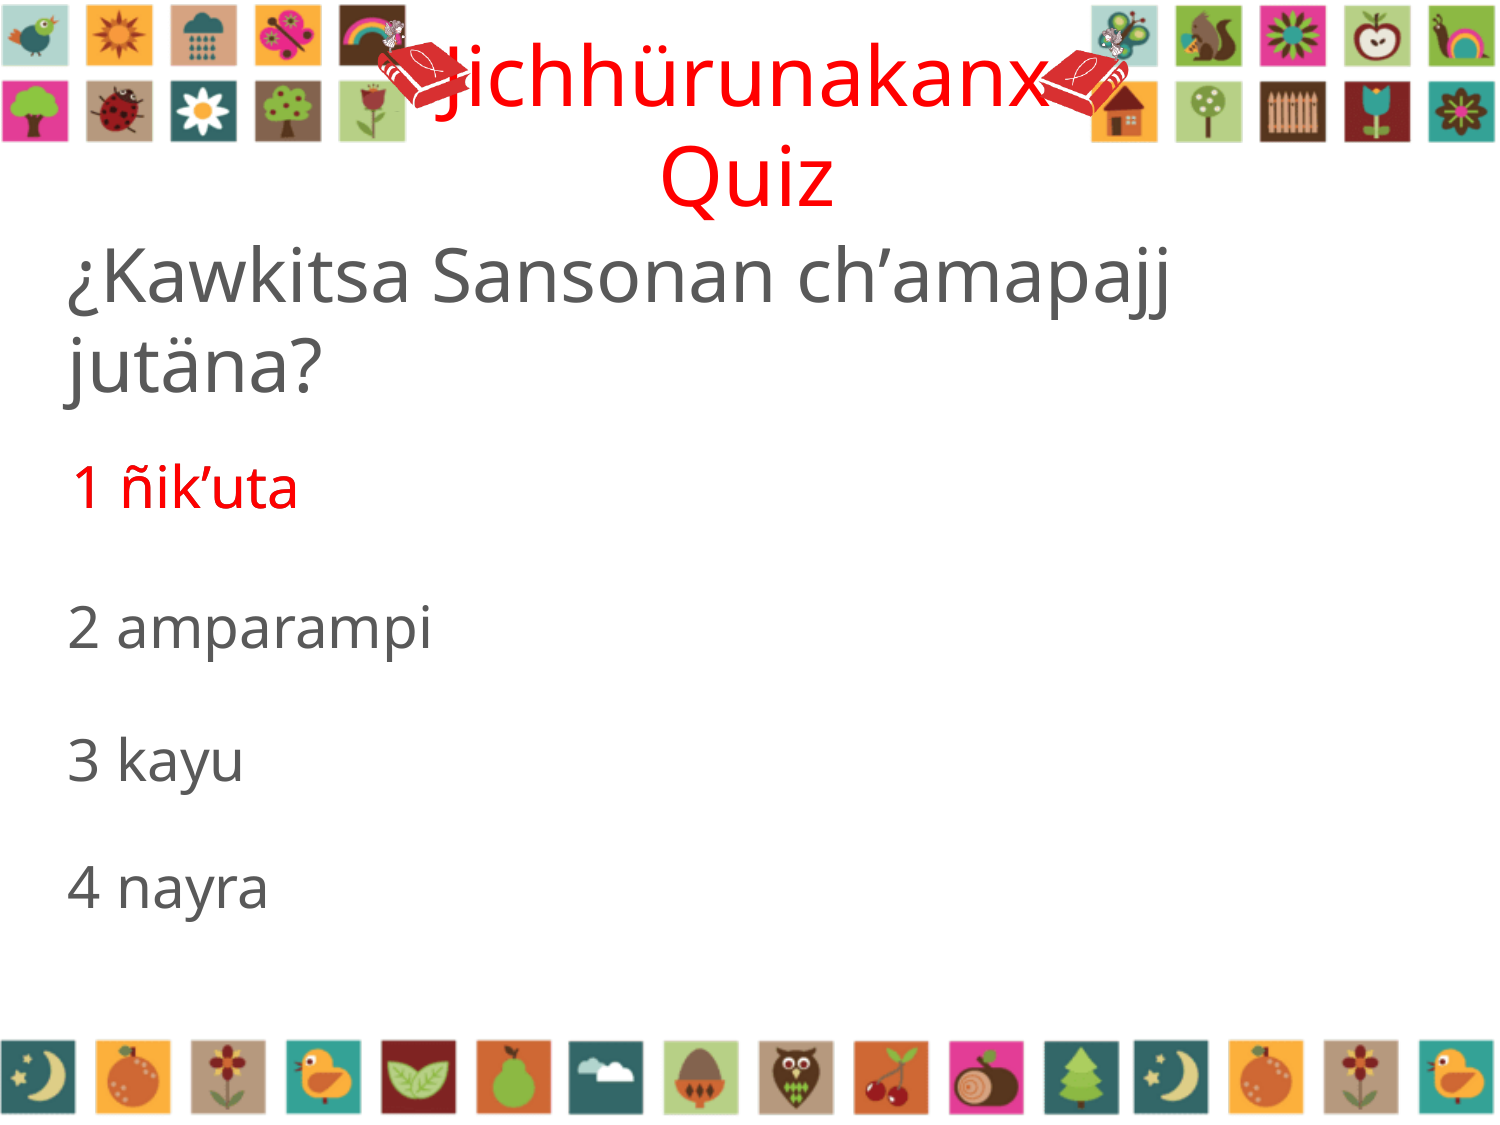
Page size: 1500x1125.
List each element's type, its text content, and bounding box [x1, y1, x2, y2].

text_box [0, 1028, 1500, 1118]
text_box 4 nayra [53, 842, 1483, 928]
picture [1007, 3, 1500, 150]
picture [0, 3, 503, 150]
text_box Jichhürunakanx Quiz [414, 16, 1080, 219]
text_box 3 kayu [53, 716, 1483, 801]
text_box ¿Kawkitsa Sansonan chʼamapajj jutäna? [53, 219, 1436, 415]
text_box 1 ñik’uta [56, 442, 1486, 528]
text_box 2 amparampi [53, 582, 1436, 668]
